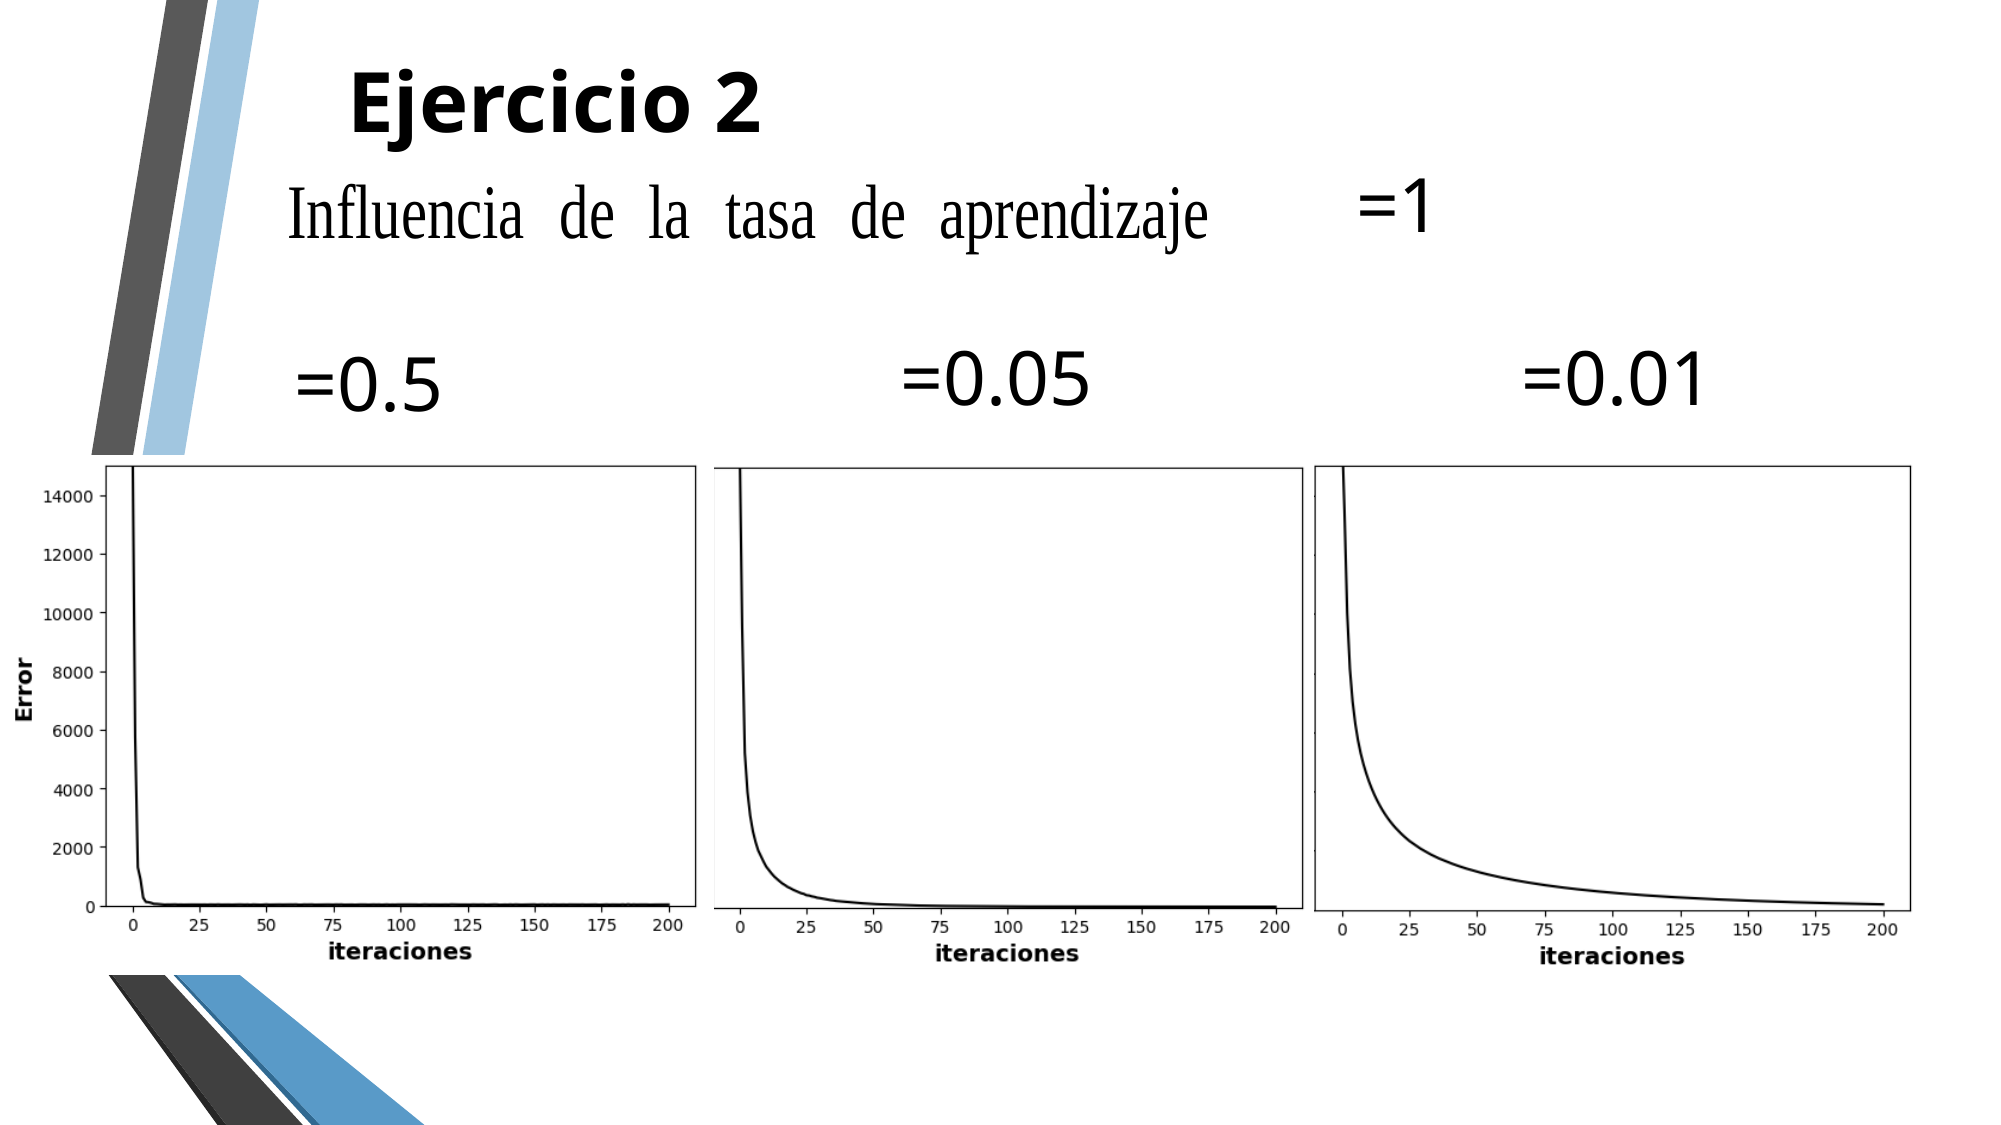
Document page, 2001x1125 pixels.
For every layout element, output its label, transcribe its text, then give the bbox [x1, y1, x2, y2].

picture [1, 455, 1922, 980]
title Ejercicio 2 [332, 23, 1081, 175]
